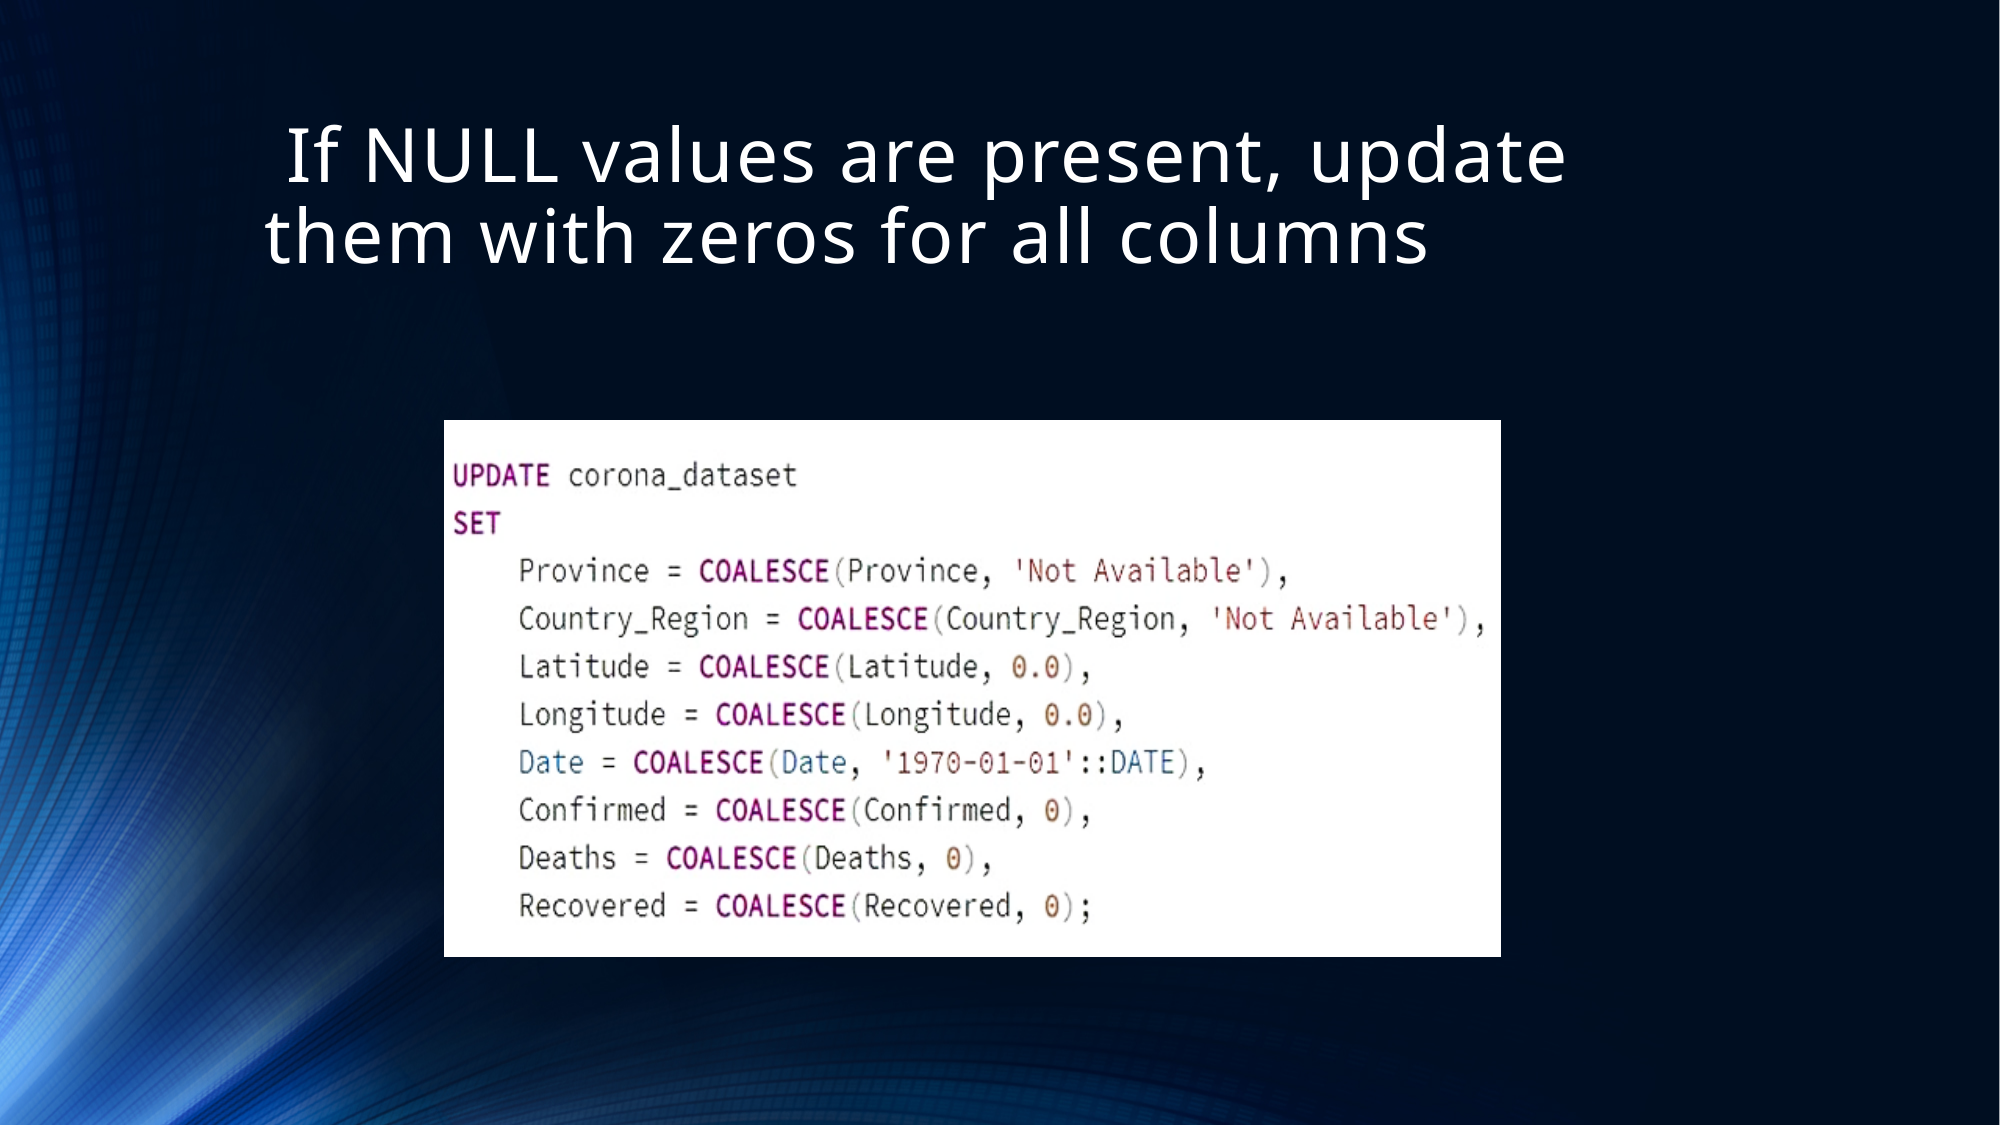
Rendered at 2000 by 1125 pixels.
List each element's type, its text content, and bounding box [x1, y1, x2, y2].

picture [0, 0, 2000, 1125]
title If NULL values are present, update them with zeros for all columns [249, 62, 1750, 288]
